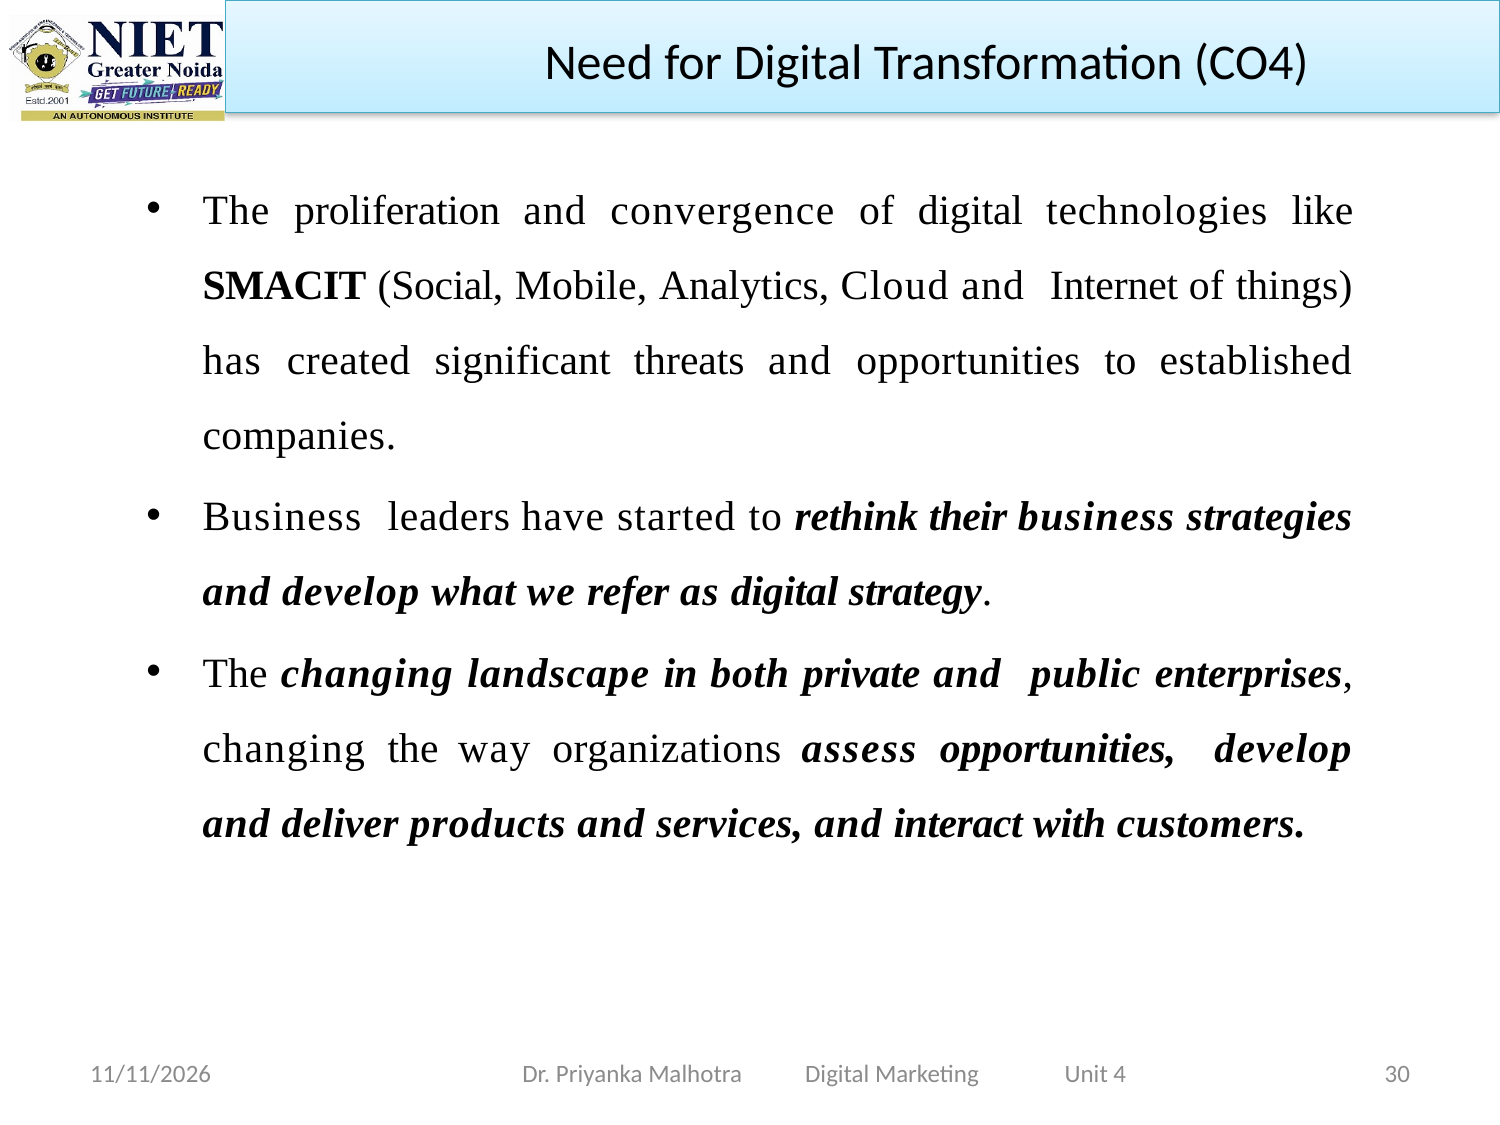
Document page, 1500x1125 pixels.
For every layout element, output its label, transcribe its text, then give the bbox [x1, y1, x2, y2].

slide_number 28-May-24 [75, 1042, 412, 1103]
text_box Need for Digital Transformation (CO4) [226, 0, 1500, 113]
picture [9, 0, 226, 151]
list The proliferation and convergence of digital technologies like SMACIT (Social, Mobile, Analytics, Cloud and Internet of things) has created significant threats and opportunities to established companies. Business leaders have started to rethink their business strategies and develop what we refer as digital strategy. The changing landscape in both private and public enterprises, changing the way organizations assess opportunities, develop and deliver products and services, and interact with customers. [131, 149, 1369, 975]
footer Dr. Priyanka Malhotra Digital Marketing Unit 4 [412, 1042, 1074, 1103]
slide_number 30 [1074, 1042, 1425, 1103]
